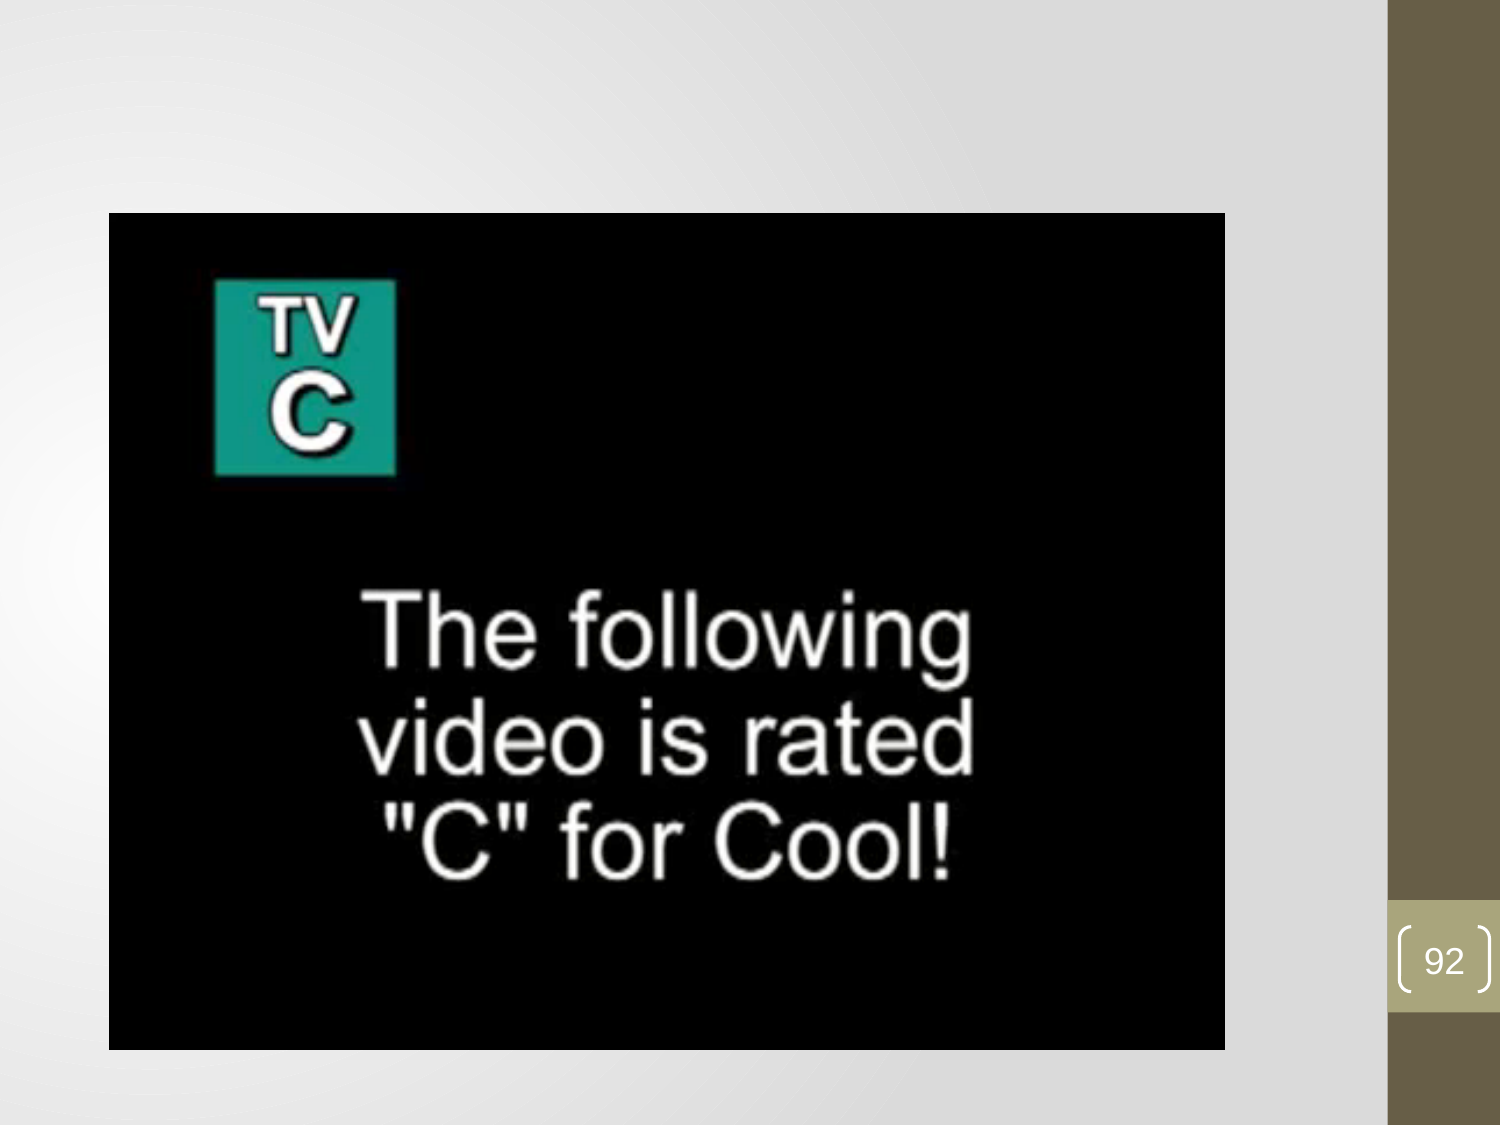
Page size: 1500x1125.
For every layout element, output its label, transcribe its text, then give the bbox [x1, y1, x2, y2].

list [107, 211, 1226, 1051]
slide_number 92 [1397, 925, 1492, 994]
